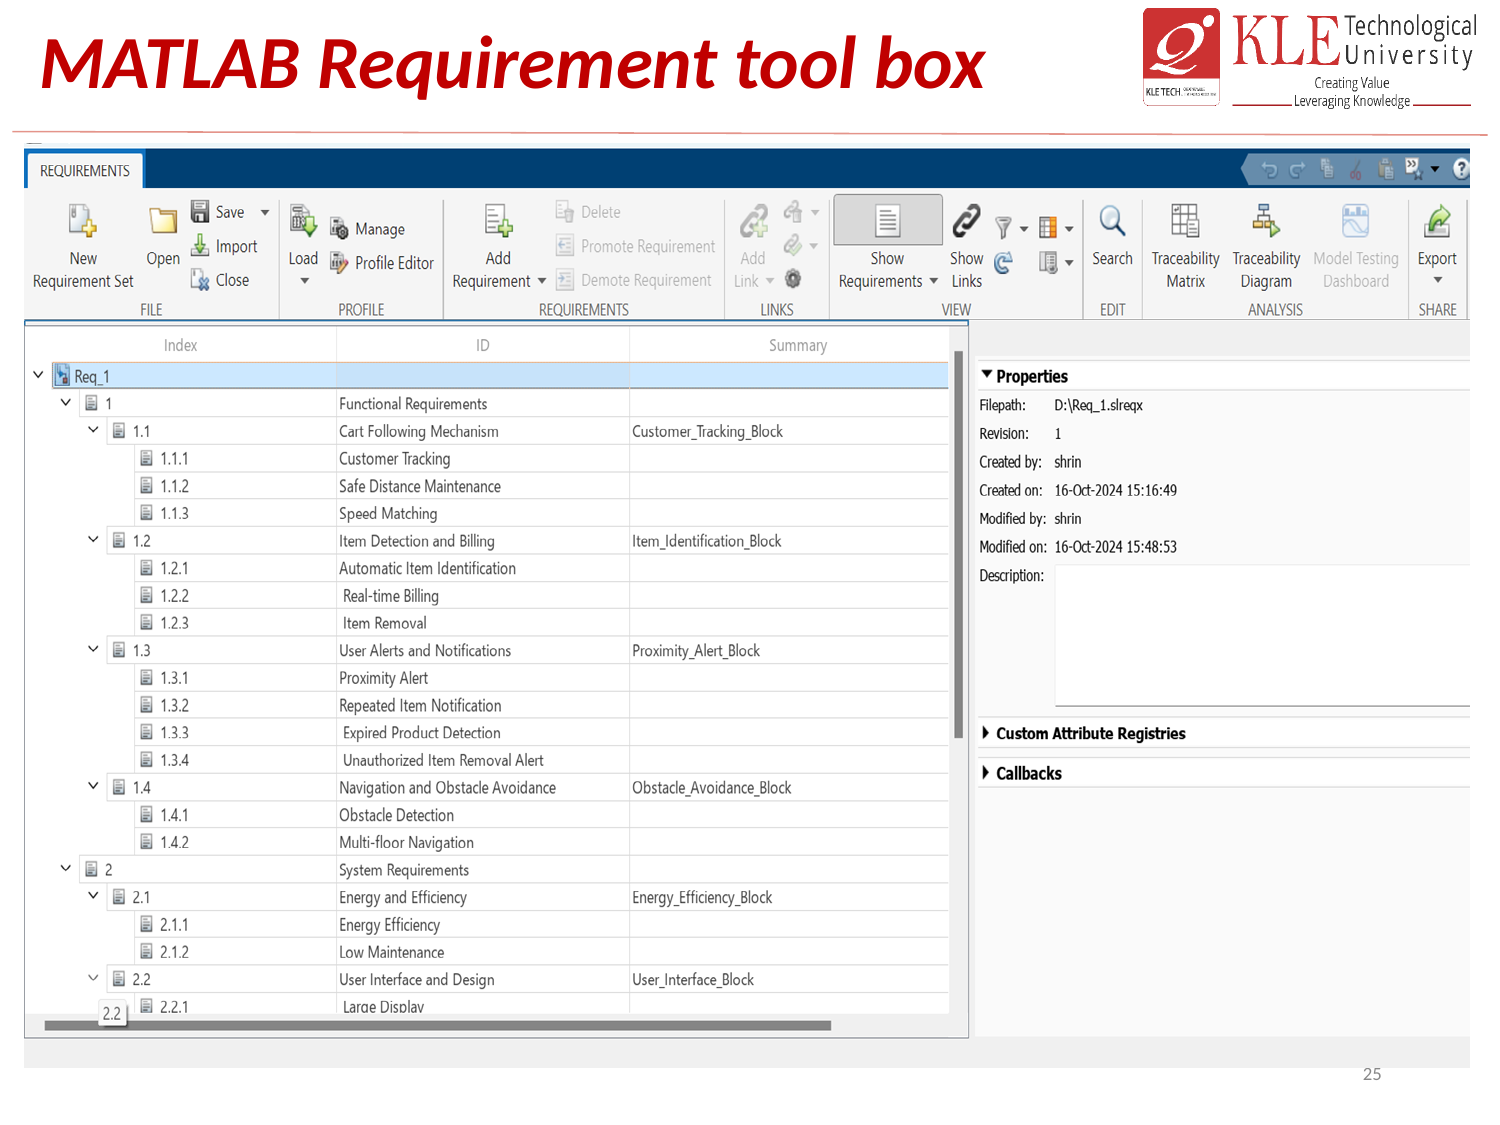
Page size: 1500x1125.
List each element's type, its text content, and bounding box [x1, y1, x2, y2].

picture [1143, 2, 1478, 109]
title MATLAB Requirement tool box [24, 20, 1319, 108]
picture [24, 143, 1470, 1068]
slide_number 25 [1059, 1076, 1397, 1103]
